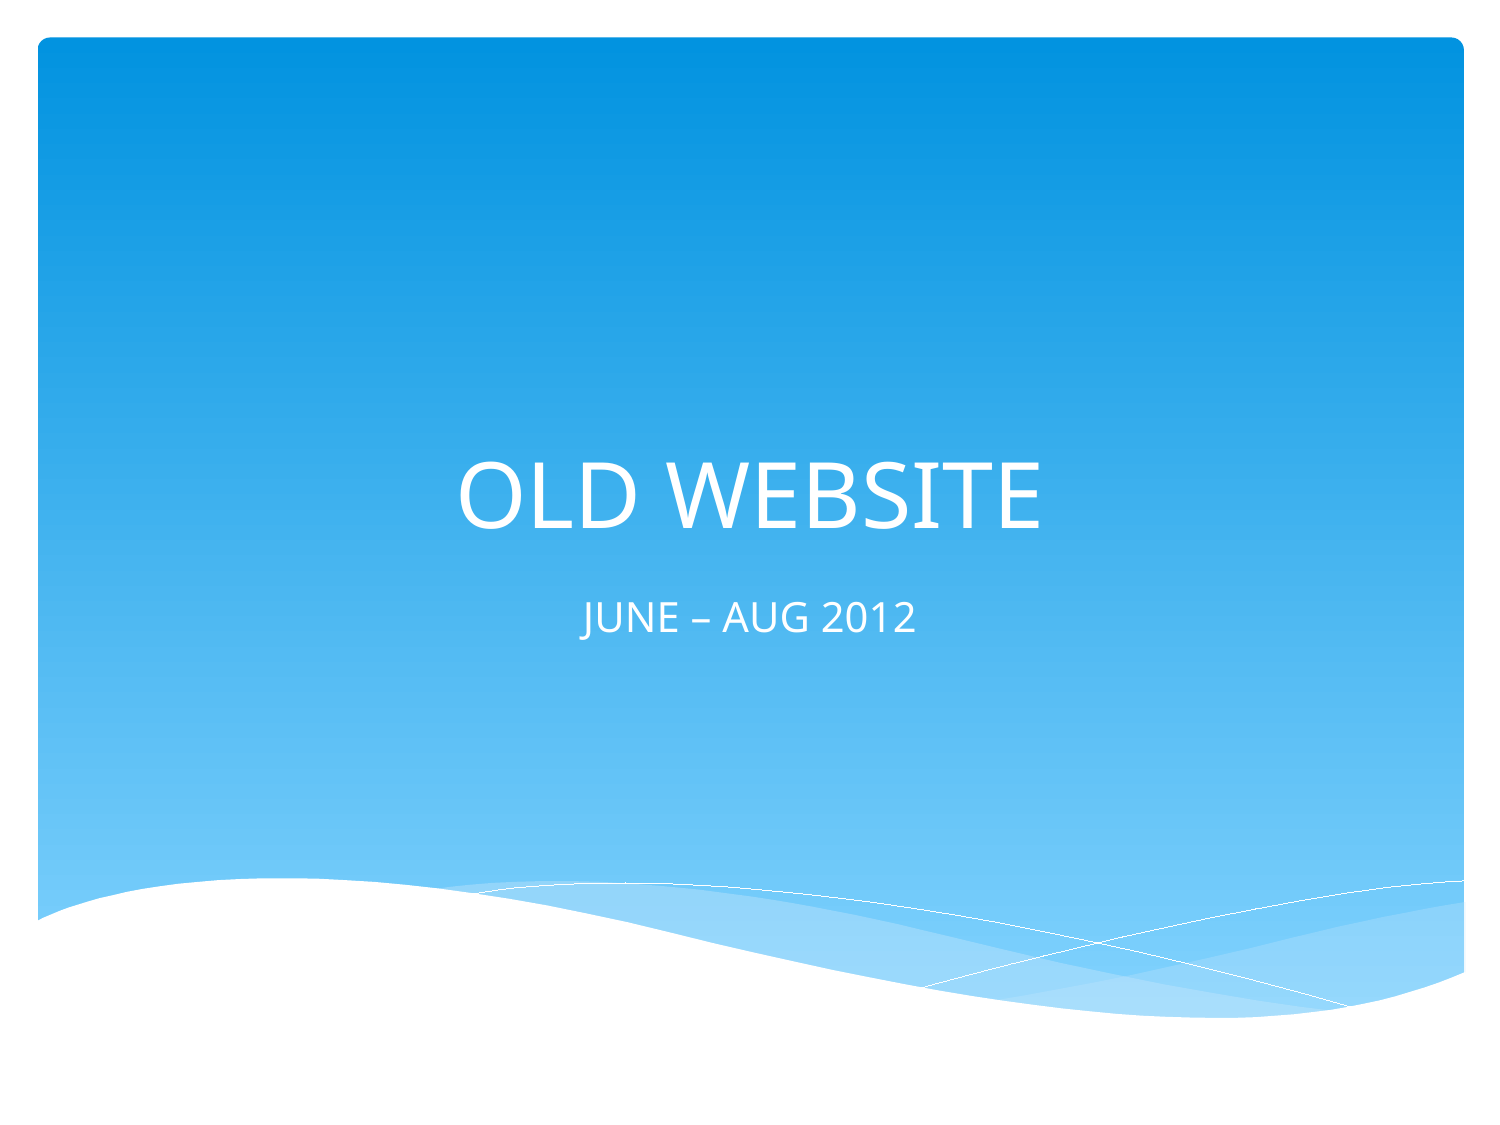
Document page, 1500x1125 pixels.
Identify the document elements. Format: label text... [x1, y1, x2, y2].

title OLD WEBSITE [112, 262, 1388, 555]
subtitle JUNE – AUG 2012 [225, 583, 1275, 825]
